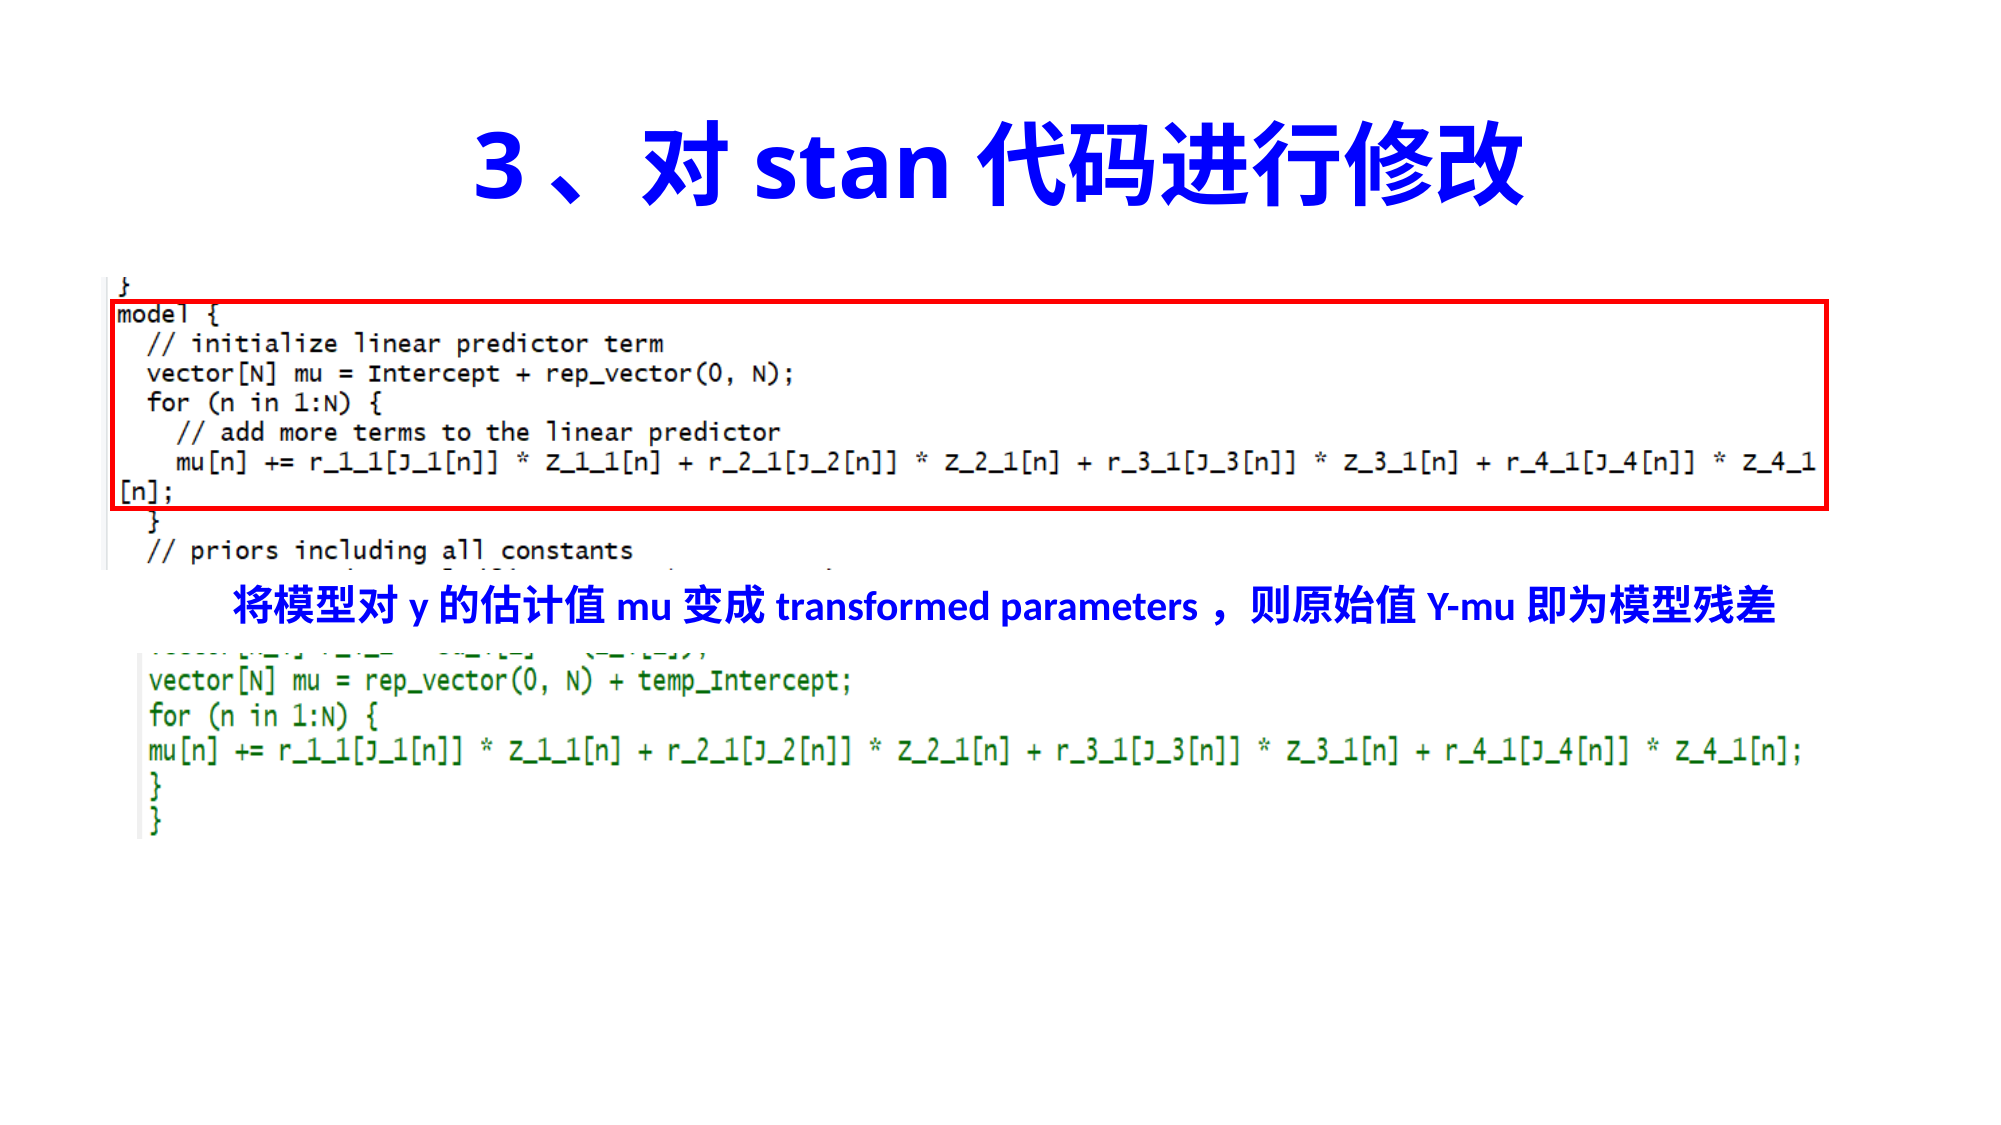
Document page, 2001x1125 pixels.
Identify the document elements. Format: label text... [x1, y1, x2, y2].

title 3、对stan代码进行修改 [137, 59, 1863, 278]
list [101, 277, 1827, 570]
text_box 将模型对y的估计值mu变成transformed parameters，则原始值Y-mu即为模型残差 [217, 570, 1801, 636]
picture [137, 653, 1827, 839]
